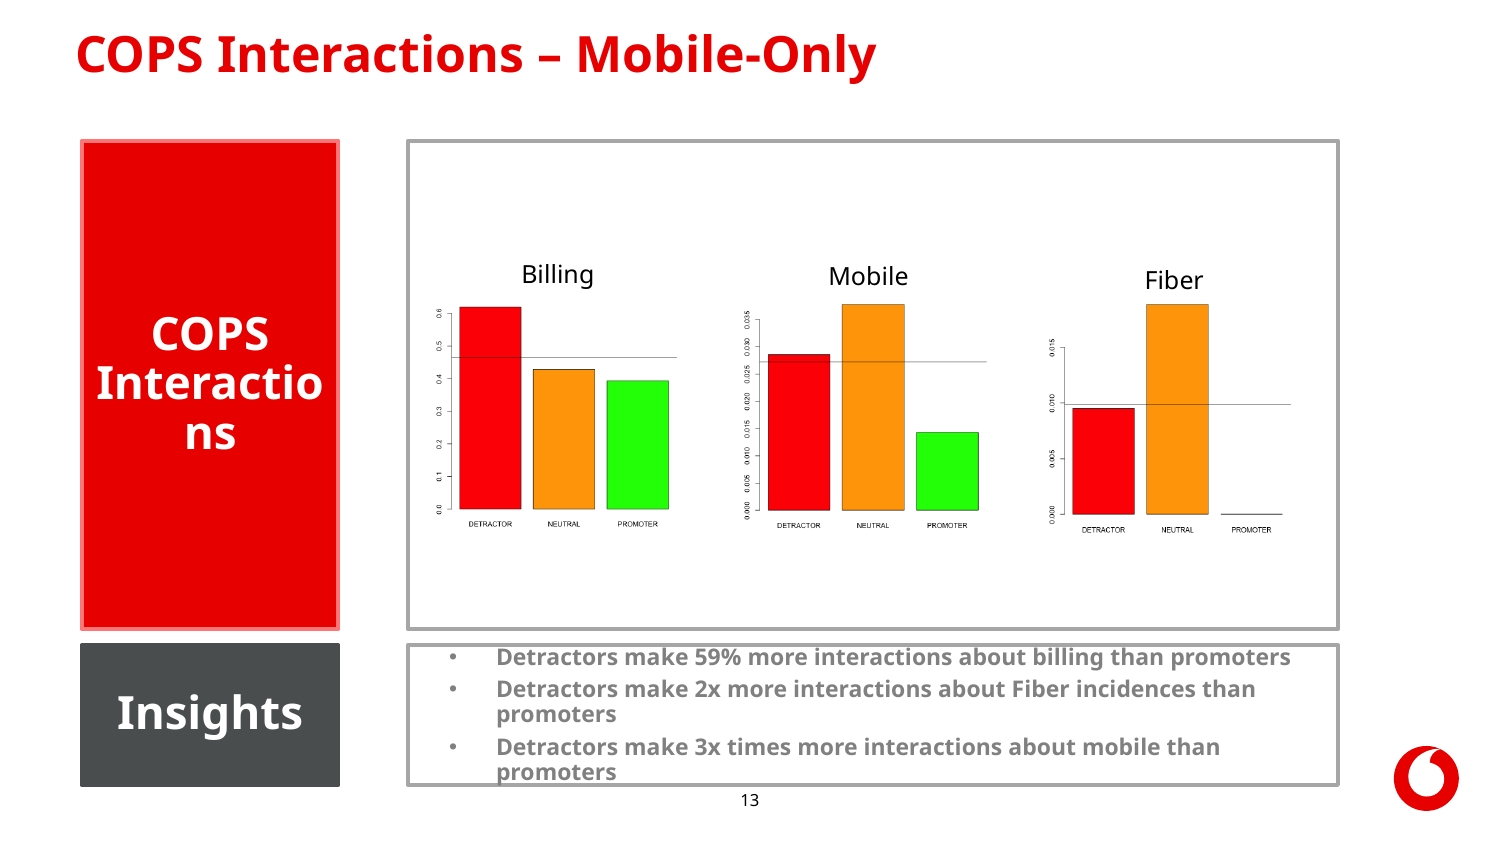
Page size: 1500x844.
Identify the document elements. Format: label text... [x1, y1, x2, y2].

title COPS Interactions – Mobile-Only [75, 33, 1404, 178]
text_box Insights [80, 643, 340, 787]
slide_number 13 [716, 787, 784, 813]
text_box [724, 260, 1021, 557]
text_box [406, 139, 1340, 631]
text_box Detractors make 59% more interactions about billing than promoters Detractors make 2x more interactions about Fiber incidences than promoters Detractors make 3x times more interactions about mobile than promoters [406, 643, 1340, 787]
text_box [416, 258, 713, 555]
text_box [1029, 264, 1326, 561]
text_box COPS Interactions [80, 139, 340, 631]
